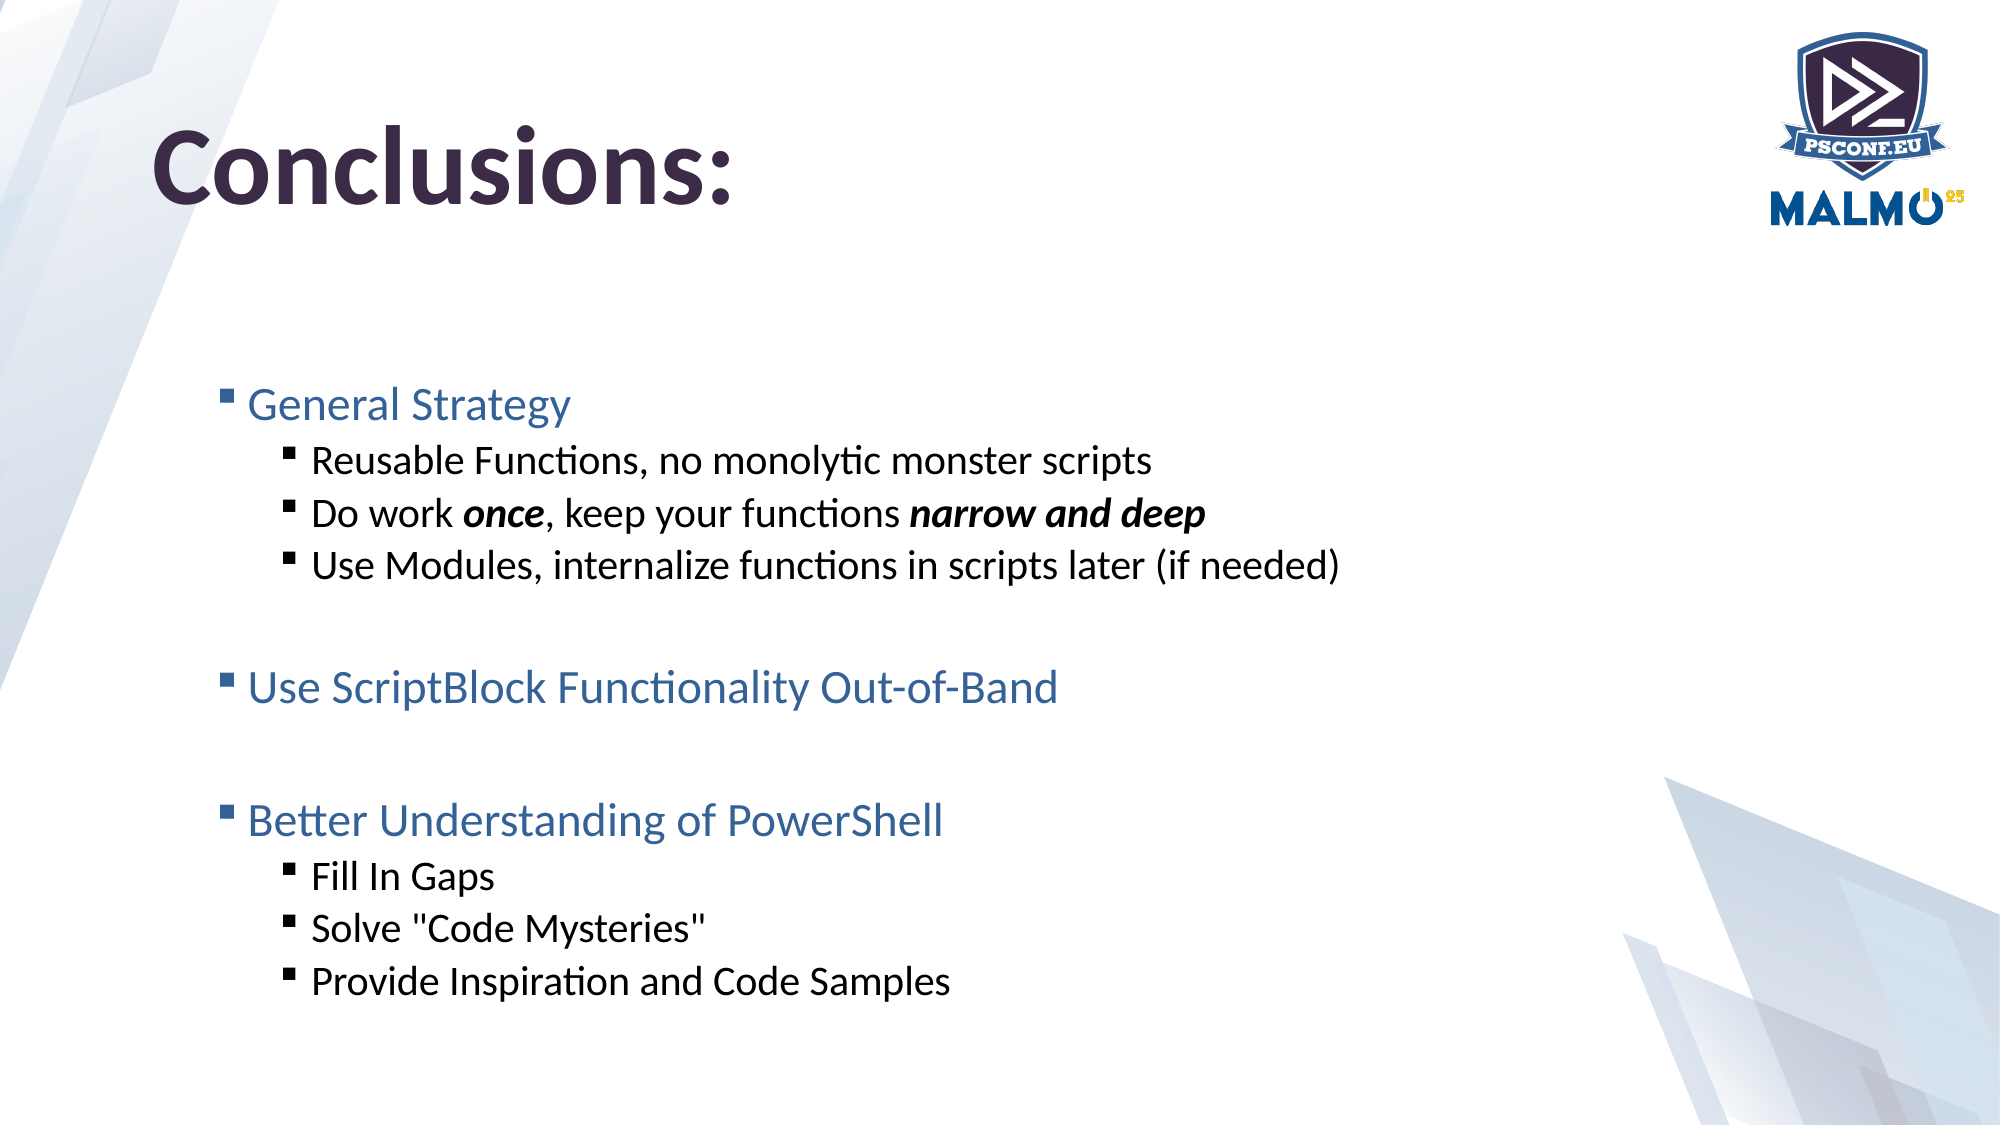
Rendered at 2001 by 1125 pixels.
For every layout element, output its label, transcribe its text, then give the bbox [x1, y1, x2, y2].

picture [0, 0, 2000, 1125]
list General Strategy Reusable Functions, no monolytic monster scripts Do work once, keep your functions narrow and deep Use Modules, internalize functions in scripts later (if needed) Use ScriptBlock Functionality Out-of-Band Better Understanding of PowerShell Fill In Gaps Solve "Code Mysteries" Provide Inspiration and Code Samples [137, 299, 1863, 1014]
title Conclusions: [137, 59, 1735, 278]
